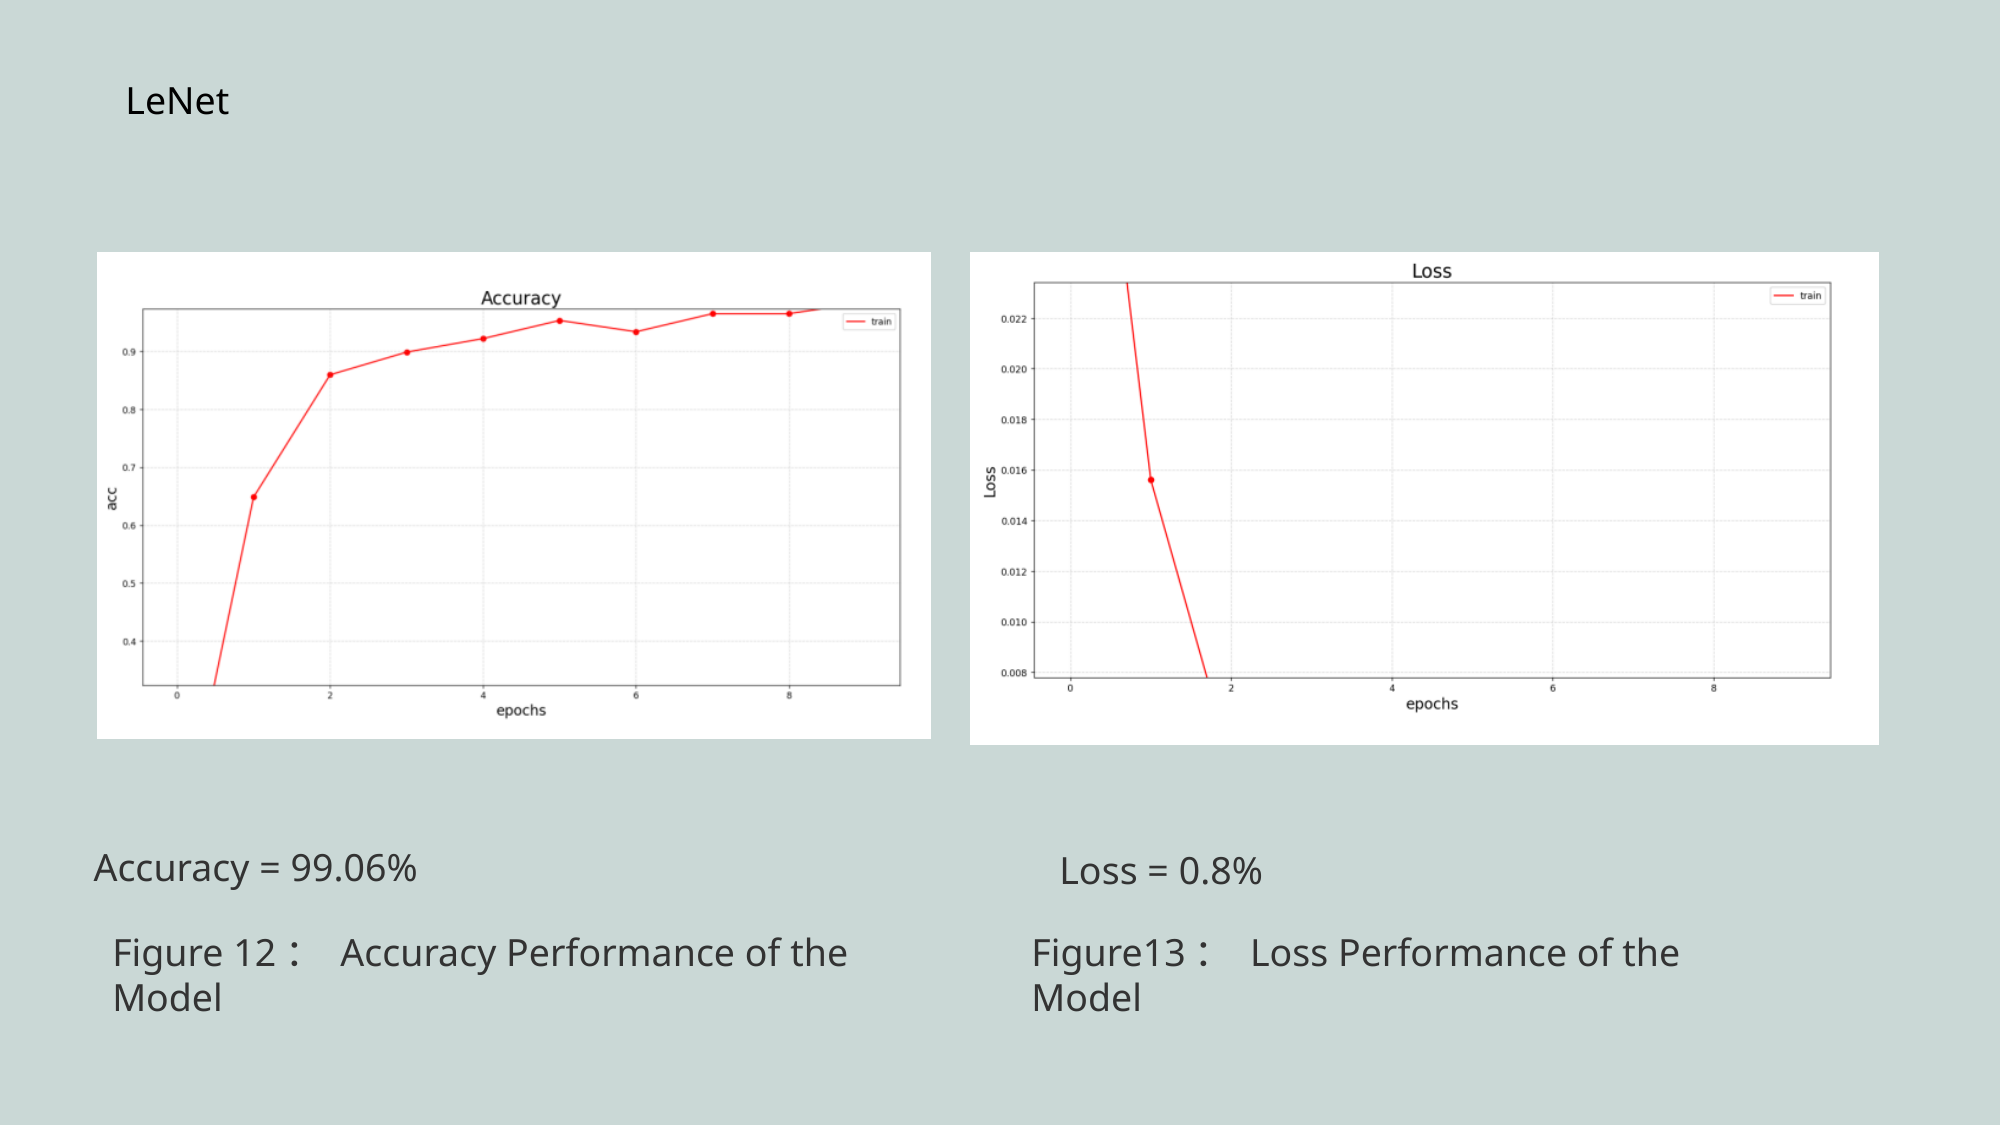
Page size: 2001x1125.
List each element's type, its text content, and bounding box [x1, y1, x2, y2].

text_box Figure 12： Accuracy Performance of the Model [97, 921, 879, 1027]
picture [970, 252, 1879, 745]
picture [97, 252, 931, 739]
text_box Figure13： Loss Performance of the Model [1016, 921, 1798, 1026]
text_box Accuracy = 99.06% [78, 836, 574, 896]
text_box Loss = 0.8% [1044, 839, 1540, 900]
text_box LeNet [110, 69, 302, 130]
